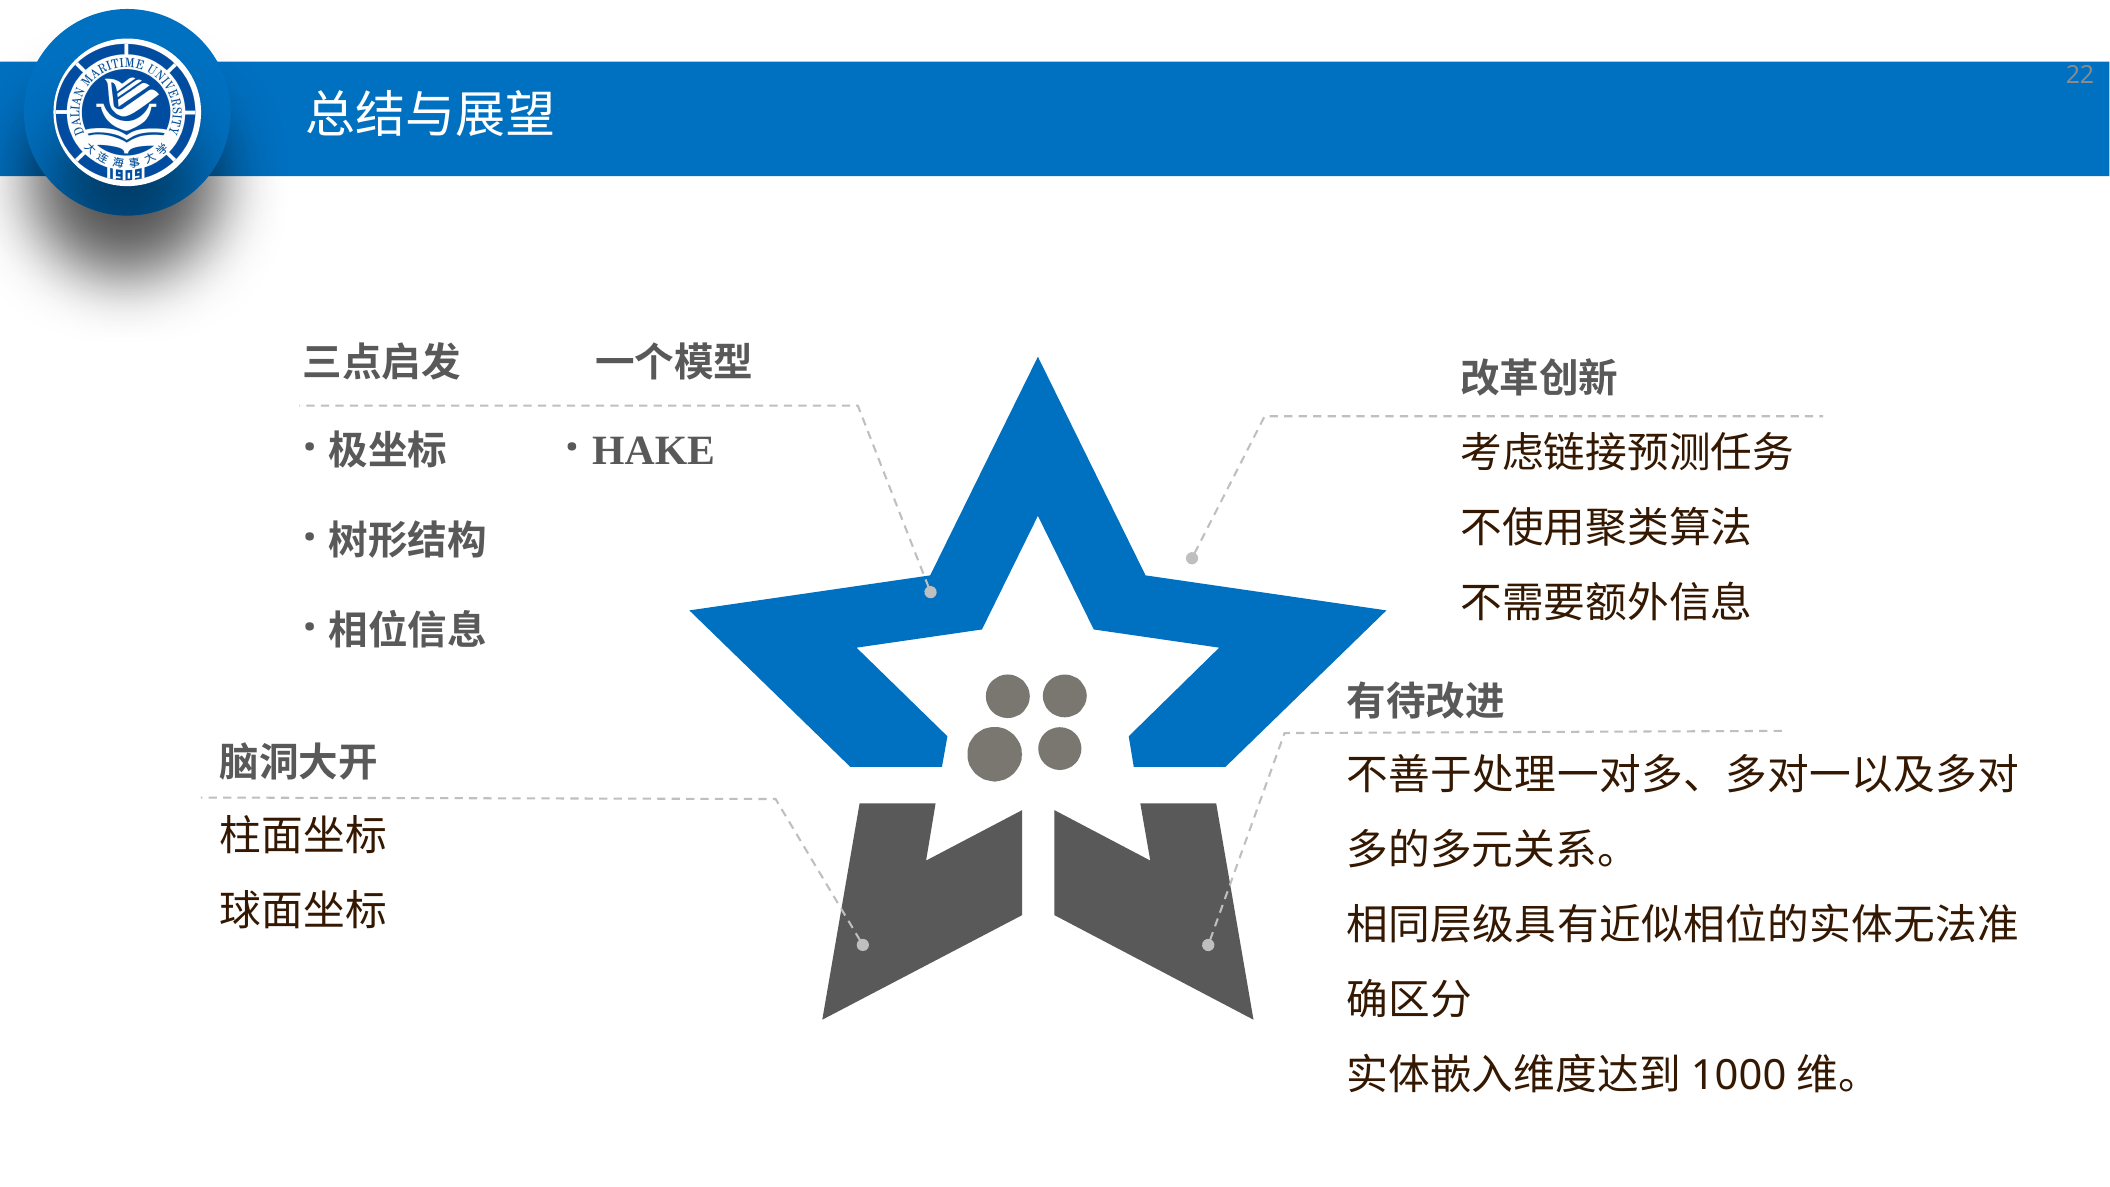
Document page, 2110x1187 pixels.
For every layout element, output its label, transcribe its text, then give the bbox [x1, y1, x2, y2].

text_box [743, 356, 1038, 767]
text_box [1185, 415, 1824, 565]
text_box [1202, 729, 1788, 952]
text_box [823, 404, 937, 599]
text_box [1054, 803, 1254, 1020]
text_box 脑洞大开 柱面坐标 球面坐标 [204, 705, 602, 942]
text_box 改革创新 考虑链接预测任务 不使用聚类算法 不需要额外信息 [1444, 321, 1843, 634]
text_box [1042, 674, 1087, 718]
text_box [602, 797, 869, 952]
text_box 三点启发 一个模型 ·极坐标 · HAKE ·树形结构 ·相位信息 [286, 305, 823, 663]
text_box [1038, 727, 1082, 771]
text_box [1038, 356, 1387, 767]
text_box 有待改进 不善于处理一对多、多对一以及多对多的多元关系。 相同层级具有近似相位的实体无法准确区分 实体嵌入维度达到1000维。 [1330, 644, 2036, 1107]
text_box [822, 803, 1023, 1020]
picture [50, 38, 201, 186]
slide_number 22 [2006, 43, 2110, 108]
text_box [967, 727, 1023, 782]
list 总结与展望 [290, 74, 810, 158]
text_box [985, 674, 1030, 719]
